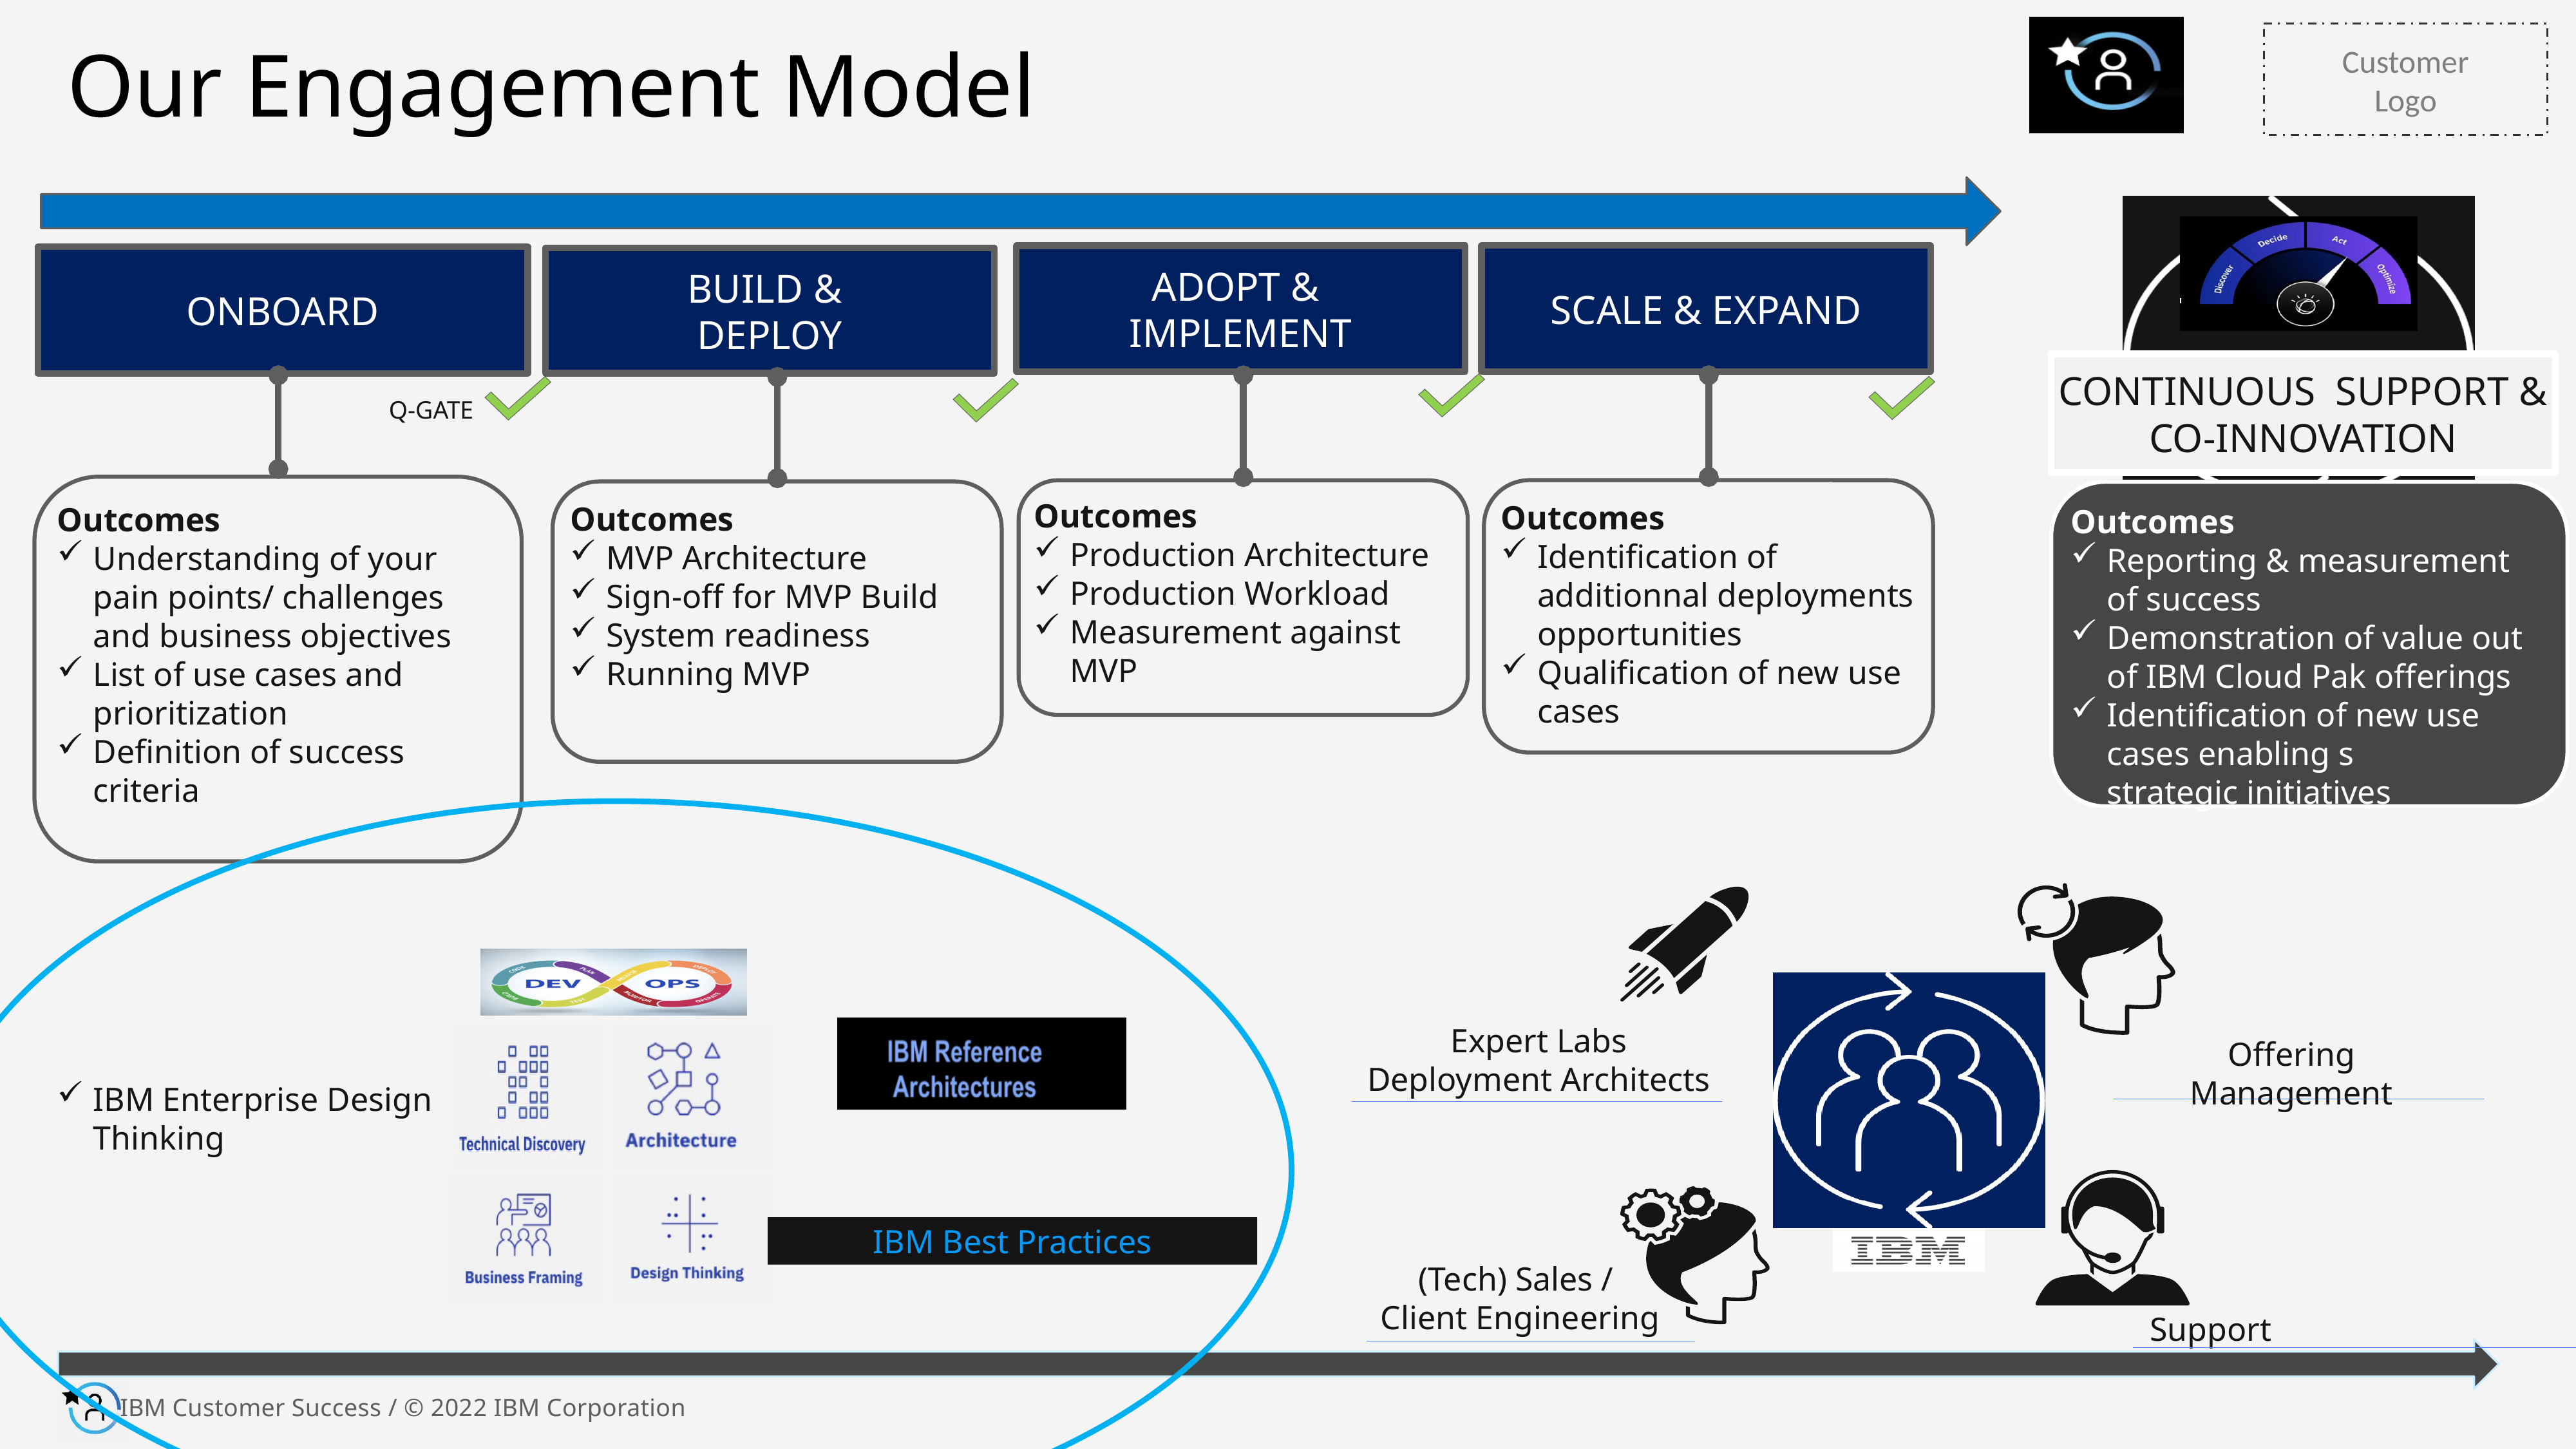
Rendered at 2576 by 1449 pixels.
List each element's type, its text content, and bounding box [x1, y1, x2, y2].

picture [614, 1176, 775, 1304]
text_box CONTINUOUS SUPPORT & CO-INNOVATION [2476, 353, 2557, 474]
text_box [1273, 1071, 1770, 1348]
text_box CONTINUOUS SUPPORT & CO-INNOVATION [2050, 353, 2123, 474]
text_box Our Engagement Model [67, 43, 2506, 177]
text_box [2079, 933, 2175, 1035]
text_box [2017, 883, 2069, 926]
text_box Offering Management [2105, 1042, 2478, 1099]
picture [2029, 17, 2184, 133]
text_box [34, 176, 2001, 862]
text_box [1177, 1350, 2500, 1390]
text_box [1980, 1099, 2576, 1365]
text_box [2123, 195, 2476, 524]
picture [449, 1176, 603, 1302]
picture [1772, 972, 2046, 1272]
picture [452, 1025, 603, 1169]
text_box [2052, 896, 2163, 998]
text_box [0, 862, 1273, 1449]
text_box [2025, 899, 2076, 942]
picture [2180, 216, 2418, 331]
text_box Outcomes Reporting & measurement of success Demonstration of value out of IBM Cloud Pak offerings Identification of new use cases enabling s strategic initiatives [2050, 480, 2569, 808]
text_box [1294, 862, 1784, 1102]
picture [612, 1025, 772, 1168]
text_box Customer Logo [2262, 22, 2548, 137]
picture [480, 949, 747, 1016]
picture [837, 1018, 1126, 1110]
picture [56, 1381, 128, 1444]
